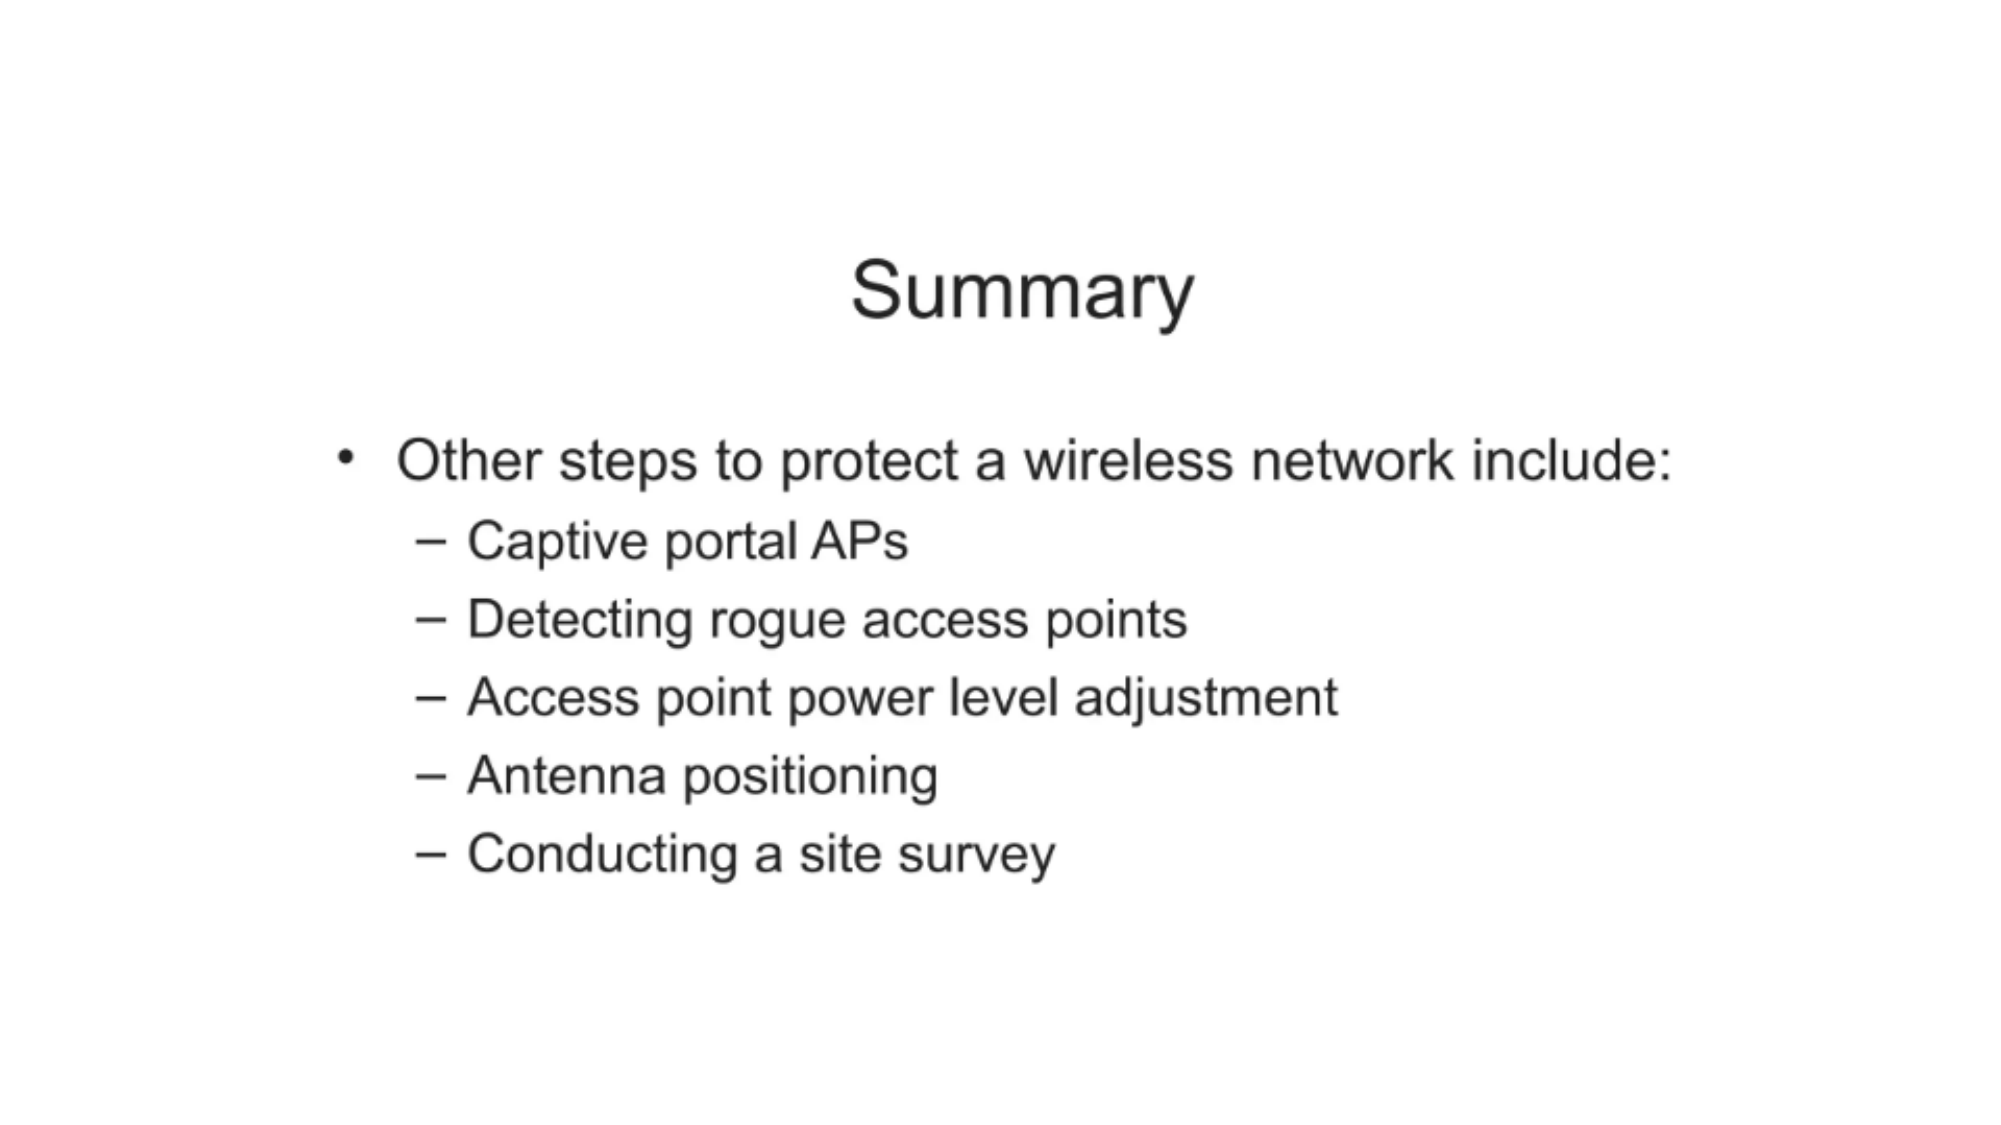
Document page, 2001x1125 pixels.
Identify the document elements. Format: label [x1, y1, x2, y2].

picture [265, 163, 1735, 962]
